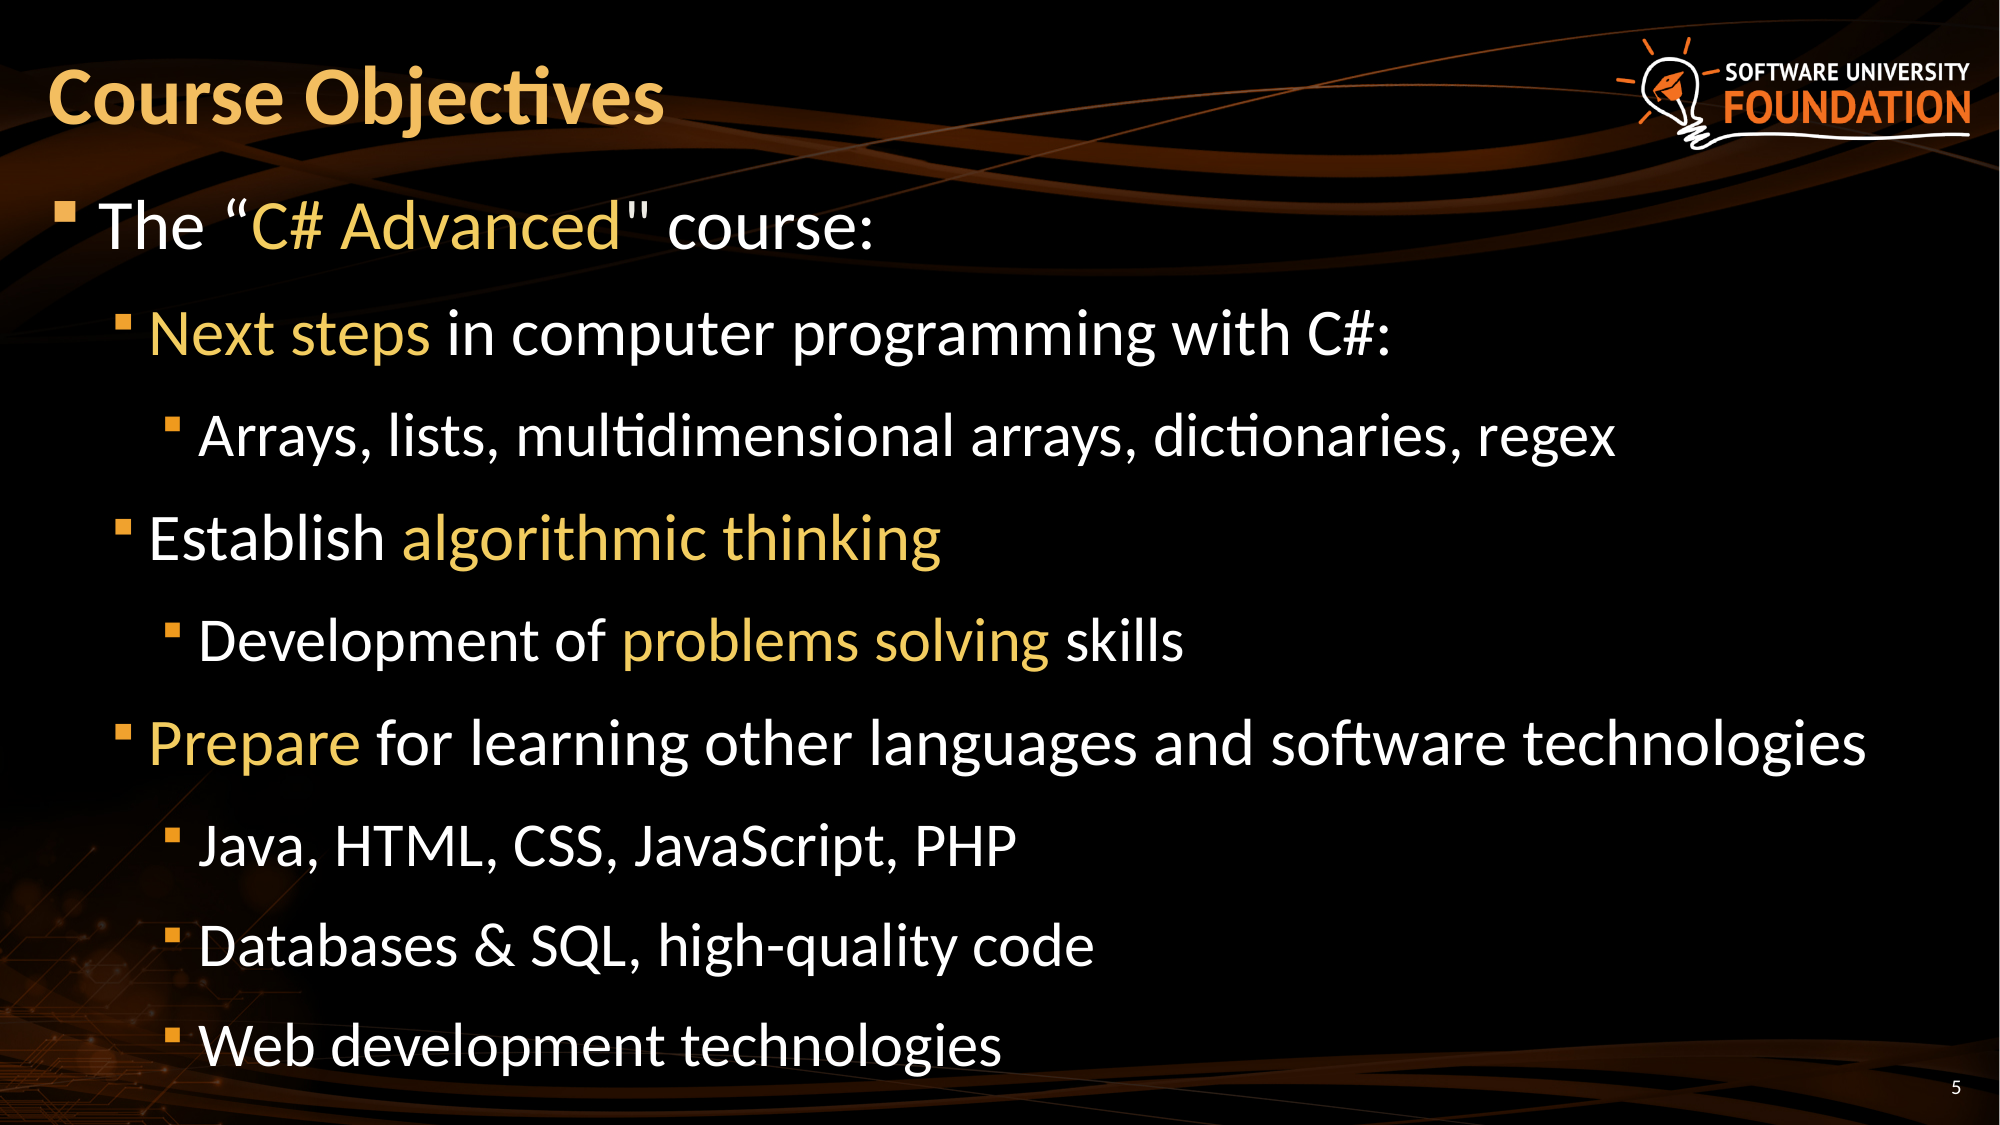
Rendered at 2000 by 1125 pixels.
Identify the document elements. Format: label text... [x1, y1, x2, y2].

title Course Objectives [30, 6, 1602, 189]
list The “C# Advanced" course: Next steps in computer programming with C#: Arrays, lists, multidimensional arrays, dictionaries, regex Establish algorithmic thinking Development of problems solving skills Prepare for learning other languages and software technologies Java, HTML, CSS, JavaScript, PHP Databases & SQL, high-quality code Web development technologies [31, 172, 1968, 1103]
picture [0, 0, 2000, 1125]
